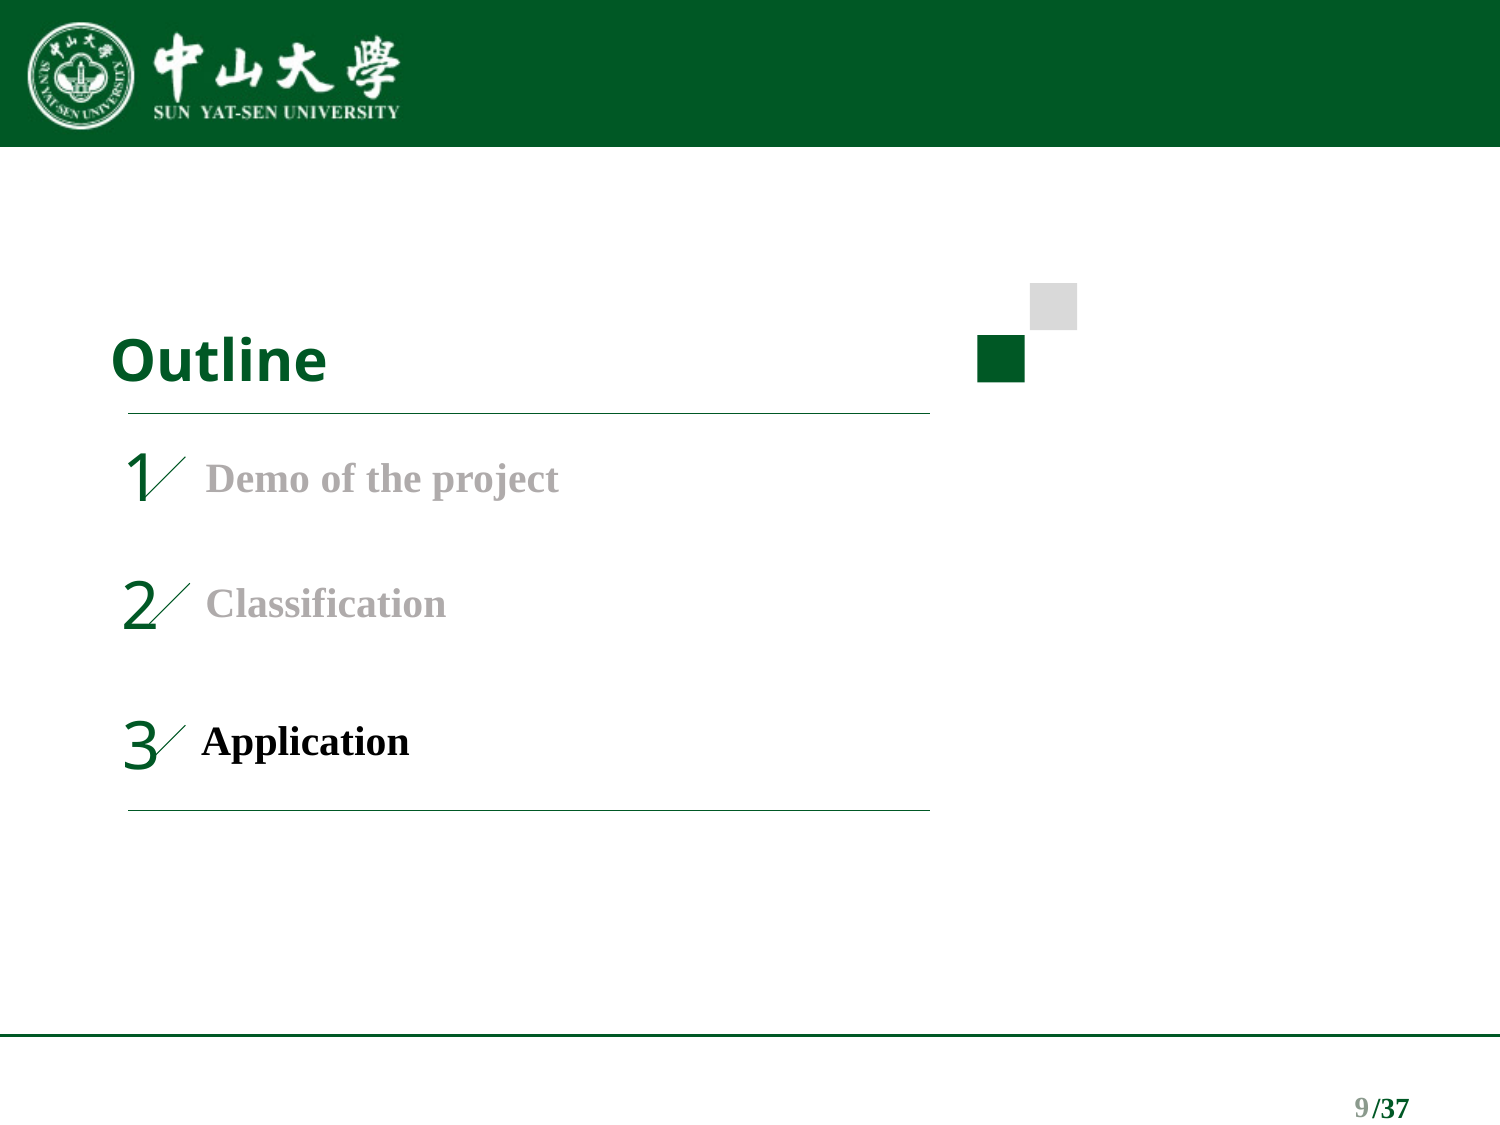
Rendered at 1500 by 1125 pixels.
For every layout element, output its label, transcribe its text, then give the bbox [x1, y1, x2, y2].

text_box [0, 0, 1500, 148]
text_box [144, 725, 186, 766]
text_box 1 [107, 427, 176, 522]
text_box Demo of the project [190, 443, 575, 509]
picture [0, 0, 419, 147]
text_box 3 [107, 695, 176, 791]
text_box Application [186, 706, 426, 772]
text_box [149, 583, 190, 624]
text_box [1029, 282, 1078, 331]
text_box [976, 334, 1026, 383]
slide_number 9 [1046, 1087, 1385, 1125]
text_box Outline [94, 315, 343, 401]
text_box 2 [106, 555, 175, 651]
text_box Classification [190, 568, 462, 634]
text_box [144, 456, 186, 498]
